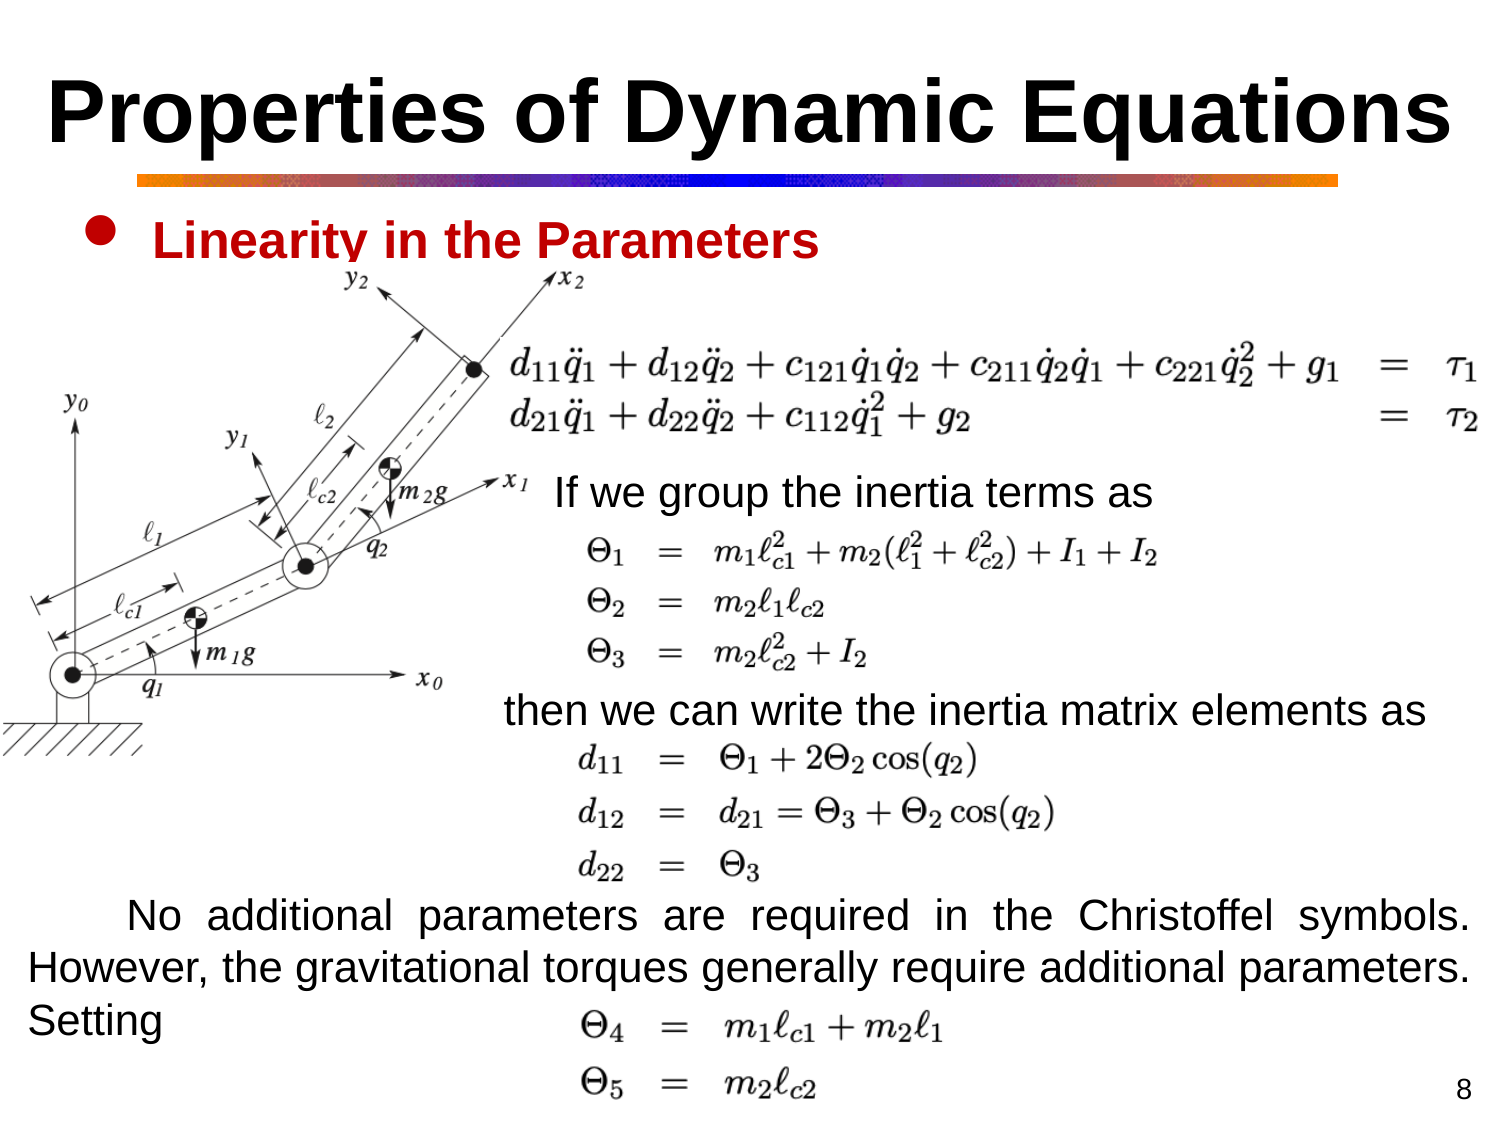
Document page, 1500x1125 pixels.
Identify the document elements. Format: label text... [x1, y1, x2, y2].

text_box If we group the inertia terms as [591, 454, 1463, 524]
picture [0, 262, 1490, 895]
text_box Linearity in the Parameters [66, 199, 836, 277]
text_box then we can write the inertia matrix elements as [591, 666, 1488, 742]
slide_number 8 [1137, 1062, 1488, 1113]
text_box No additional parameters are required in the Christoffel symbols. However, the gravitational torques generally require additional parameters. Setting [12, 878, 1488, 1052]
picture [573, 999, 947, 1107]
title Properties of Dynamic Equations [0, 12, 1500, 200]
